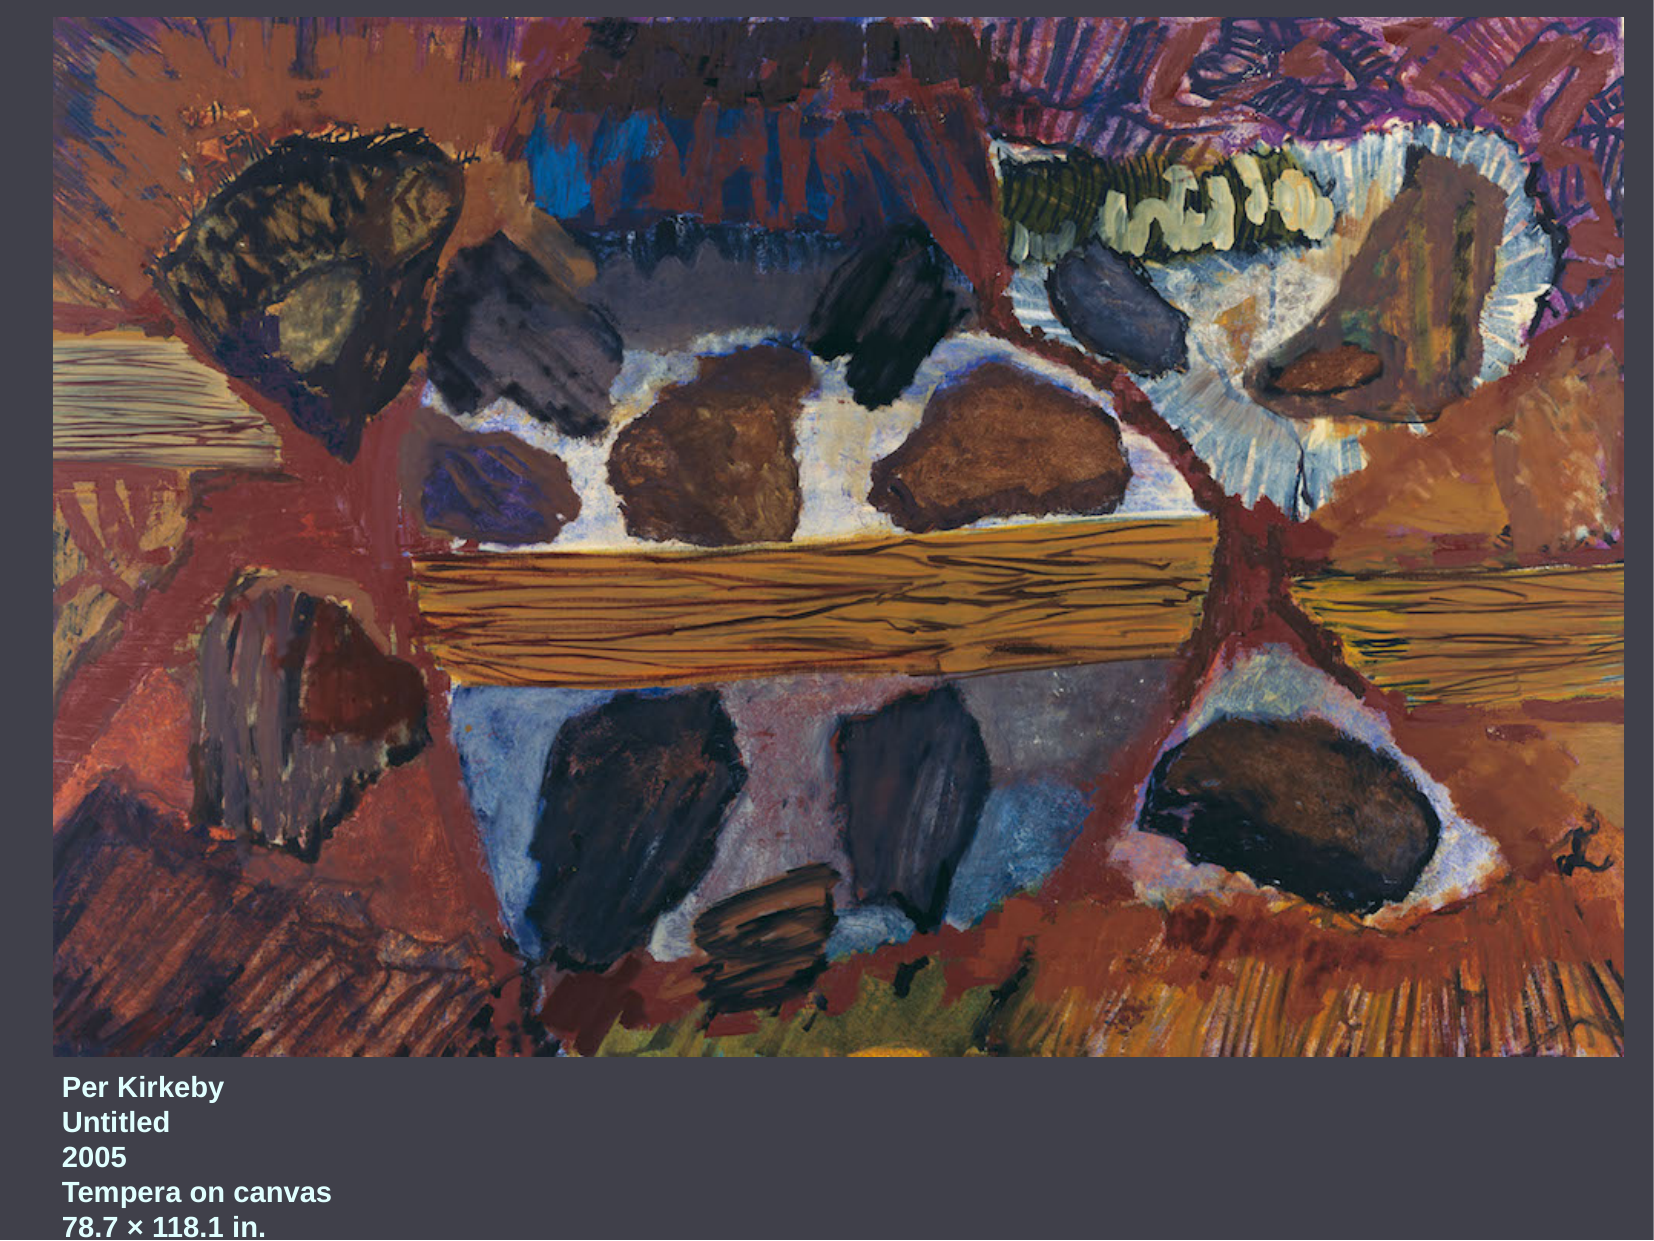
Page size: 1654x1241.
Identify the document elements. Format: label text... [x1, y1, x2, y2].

picture [53, 17, 1624, 1058]
text_box Per Kirkeby Untitled 2005 Tempera on canvas 78.7 × 118.1 in. [47, 1061, 933, 1241]
